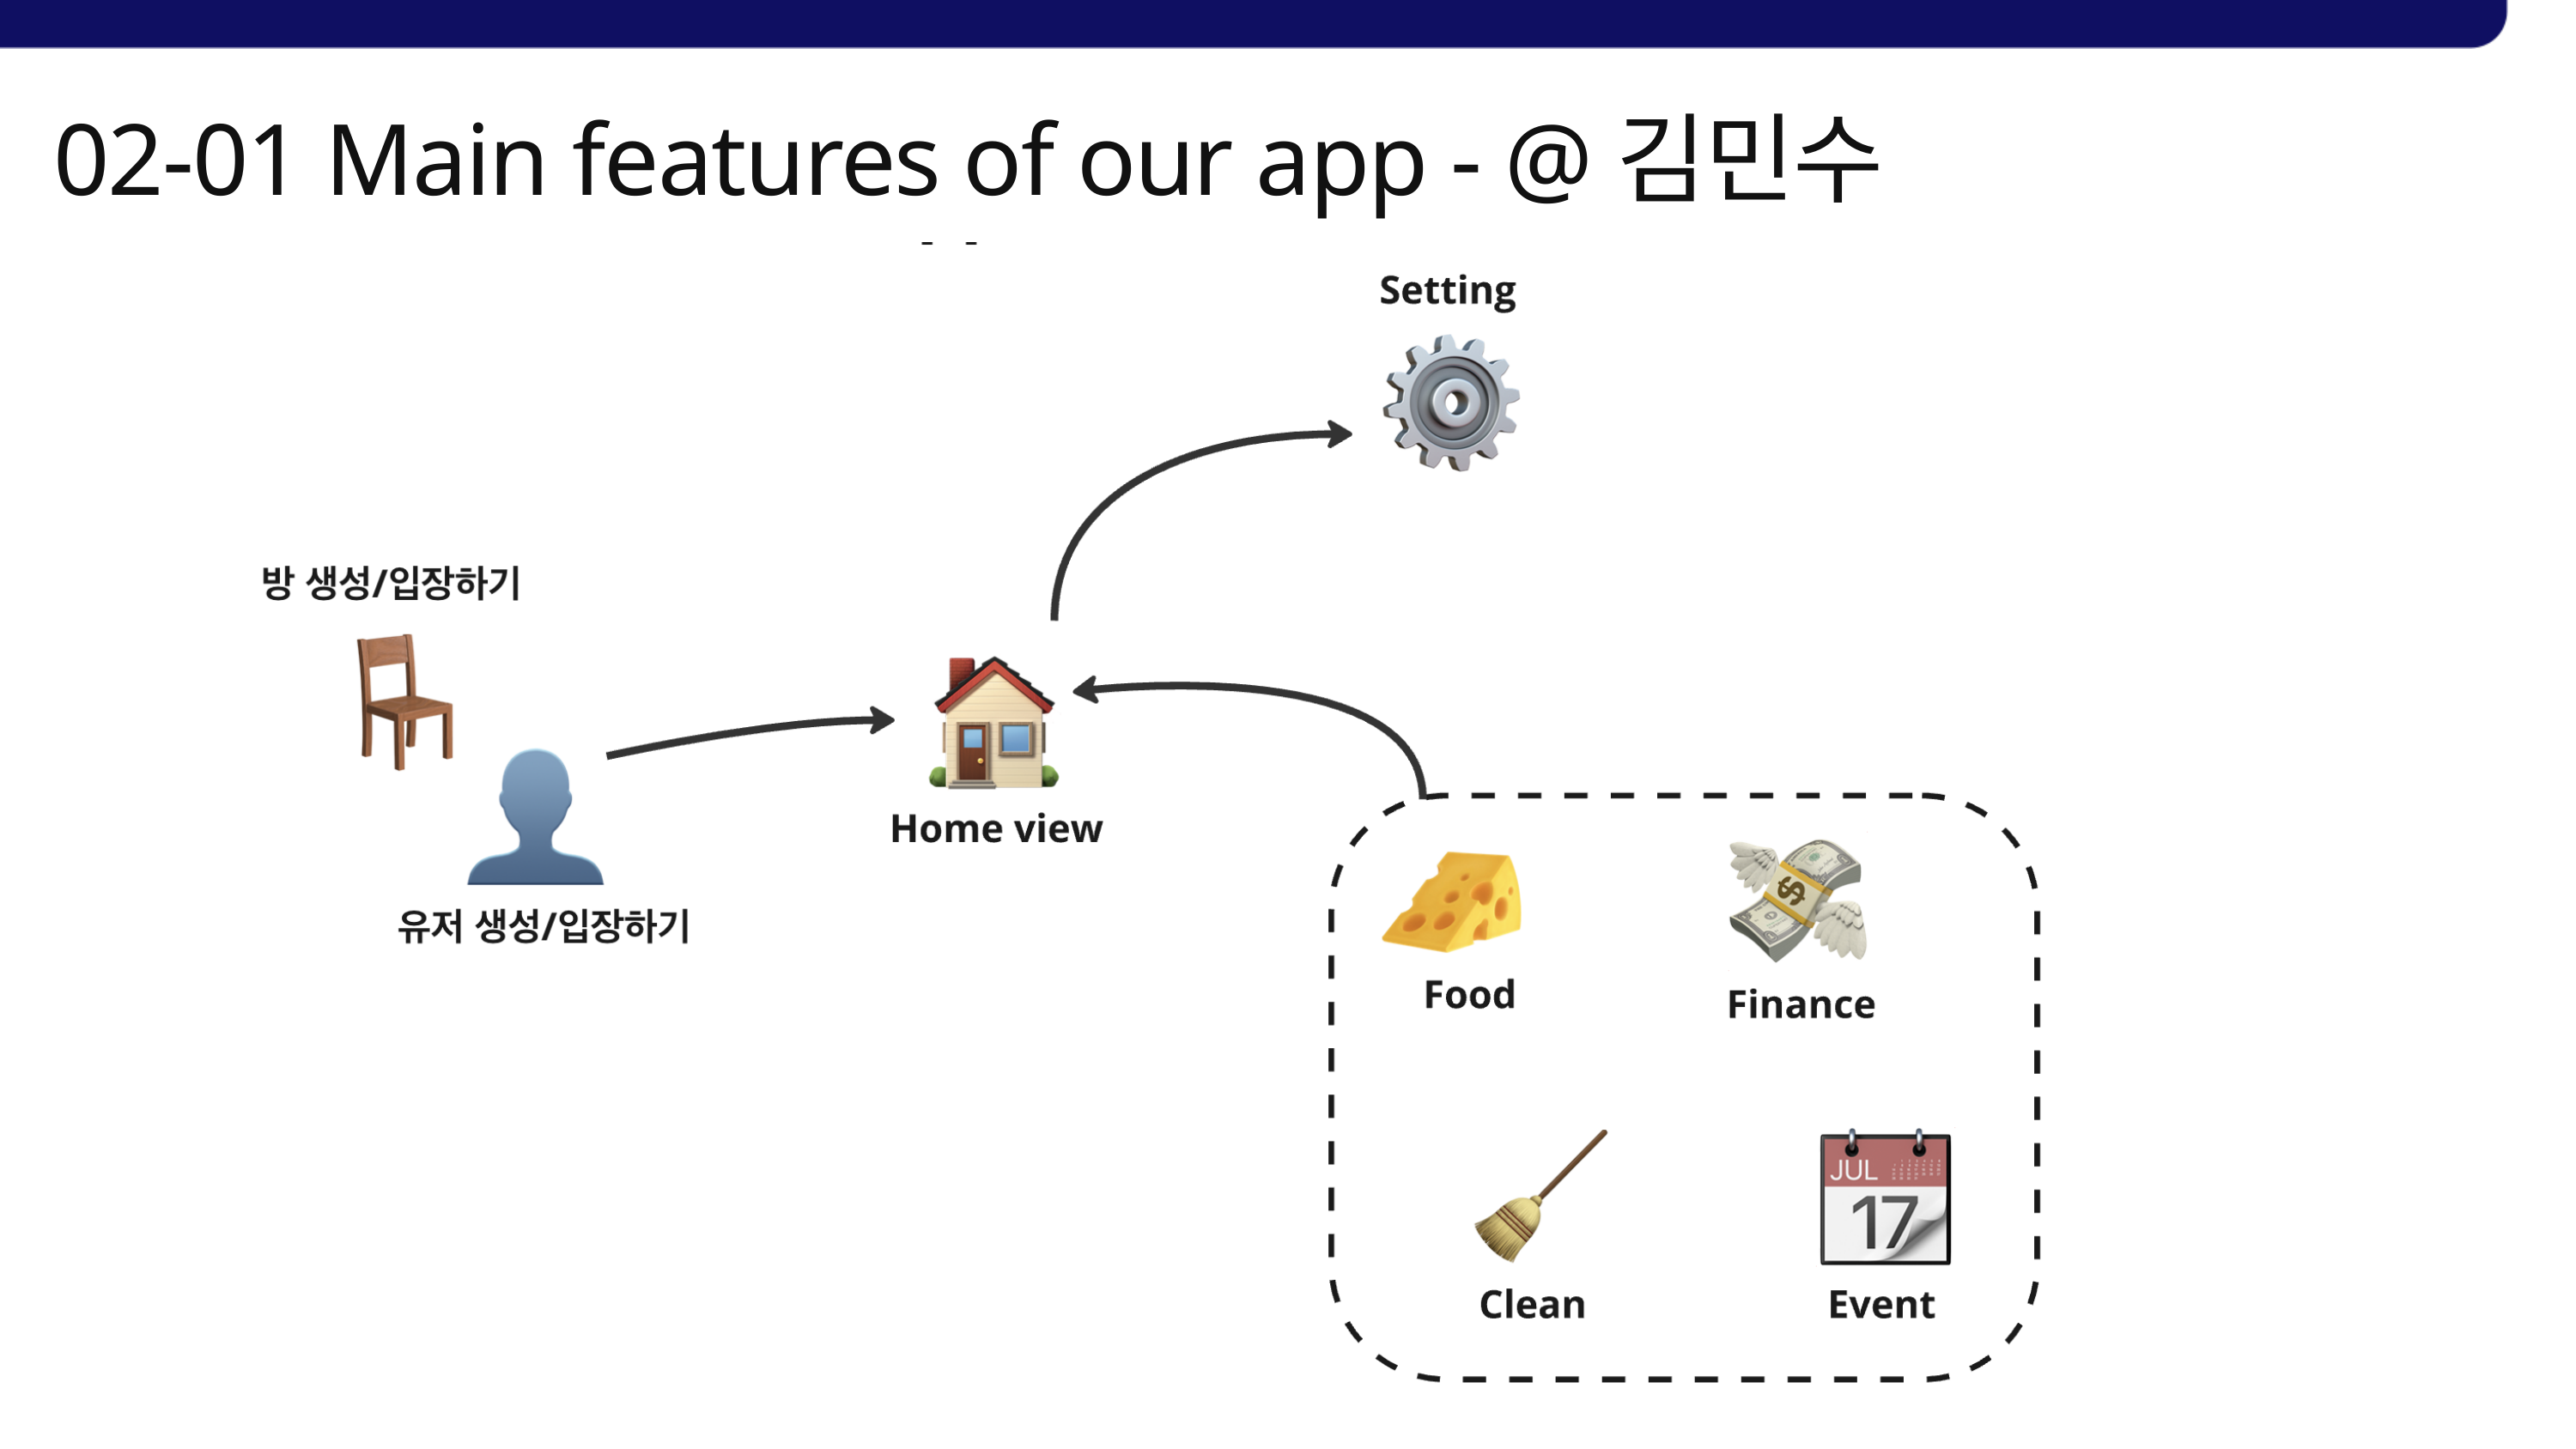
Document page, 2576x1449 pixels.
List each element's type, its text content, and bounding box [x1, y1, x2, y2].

picture [0, 0, 2508, 49]
picture [235, 242, 2072, 1404]
text_box 02-01 Main features of our app - @김민수 [53, 101, 2576, 240]
